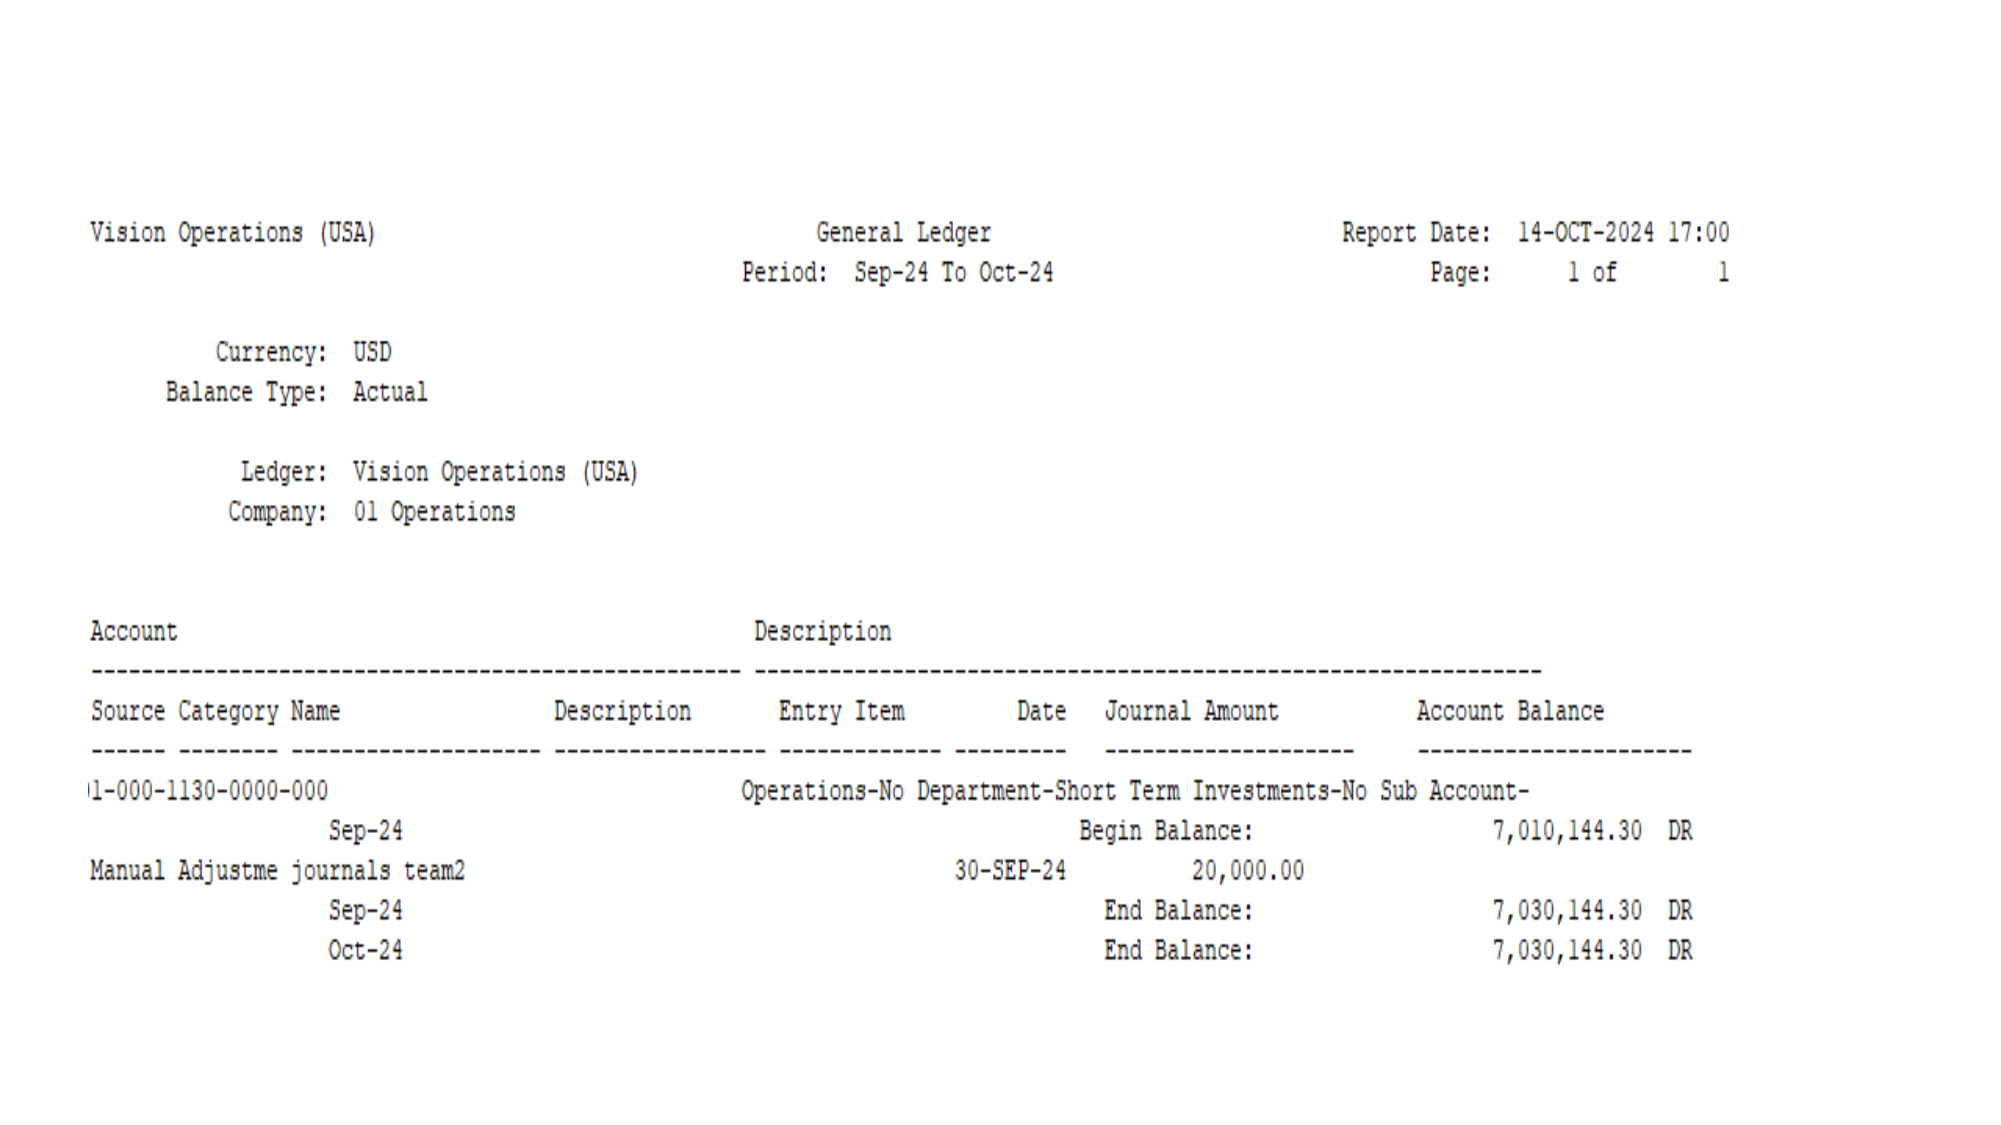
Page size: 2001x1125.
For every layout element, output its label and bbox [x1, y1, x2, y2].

picture [88, 154, 1912, 990]
